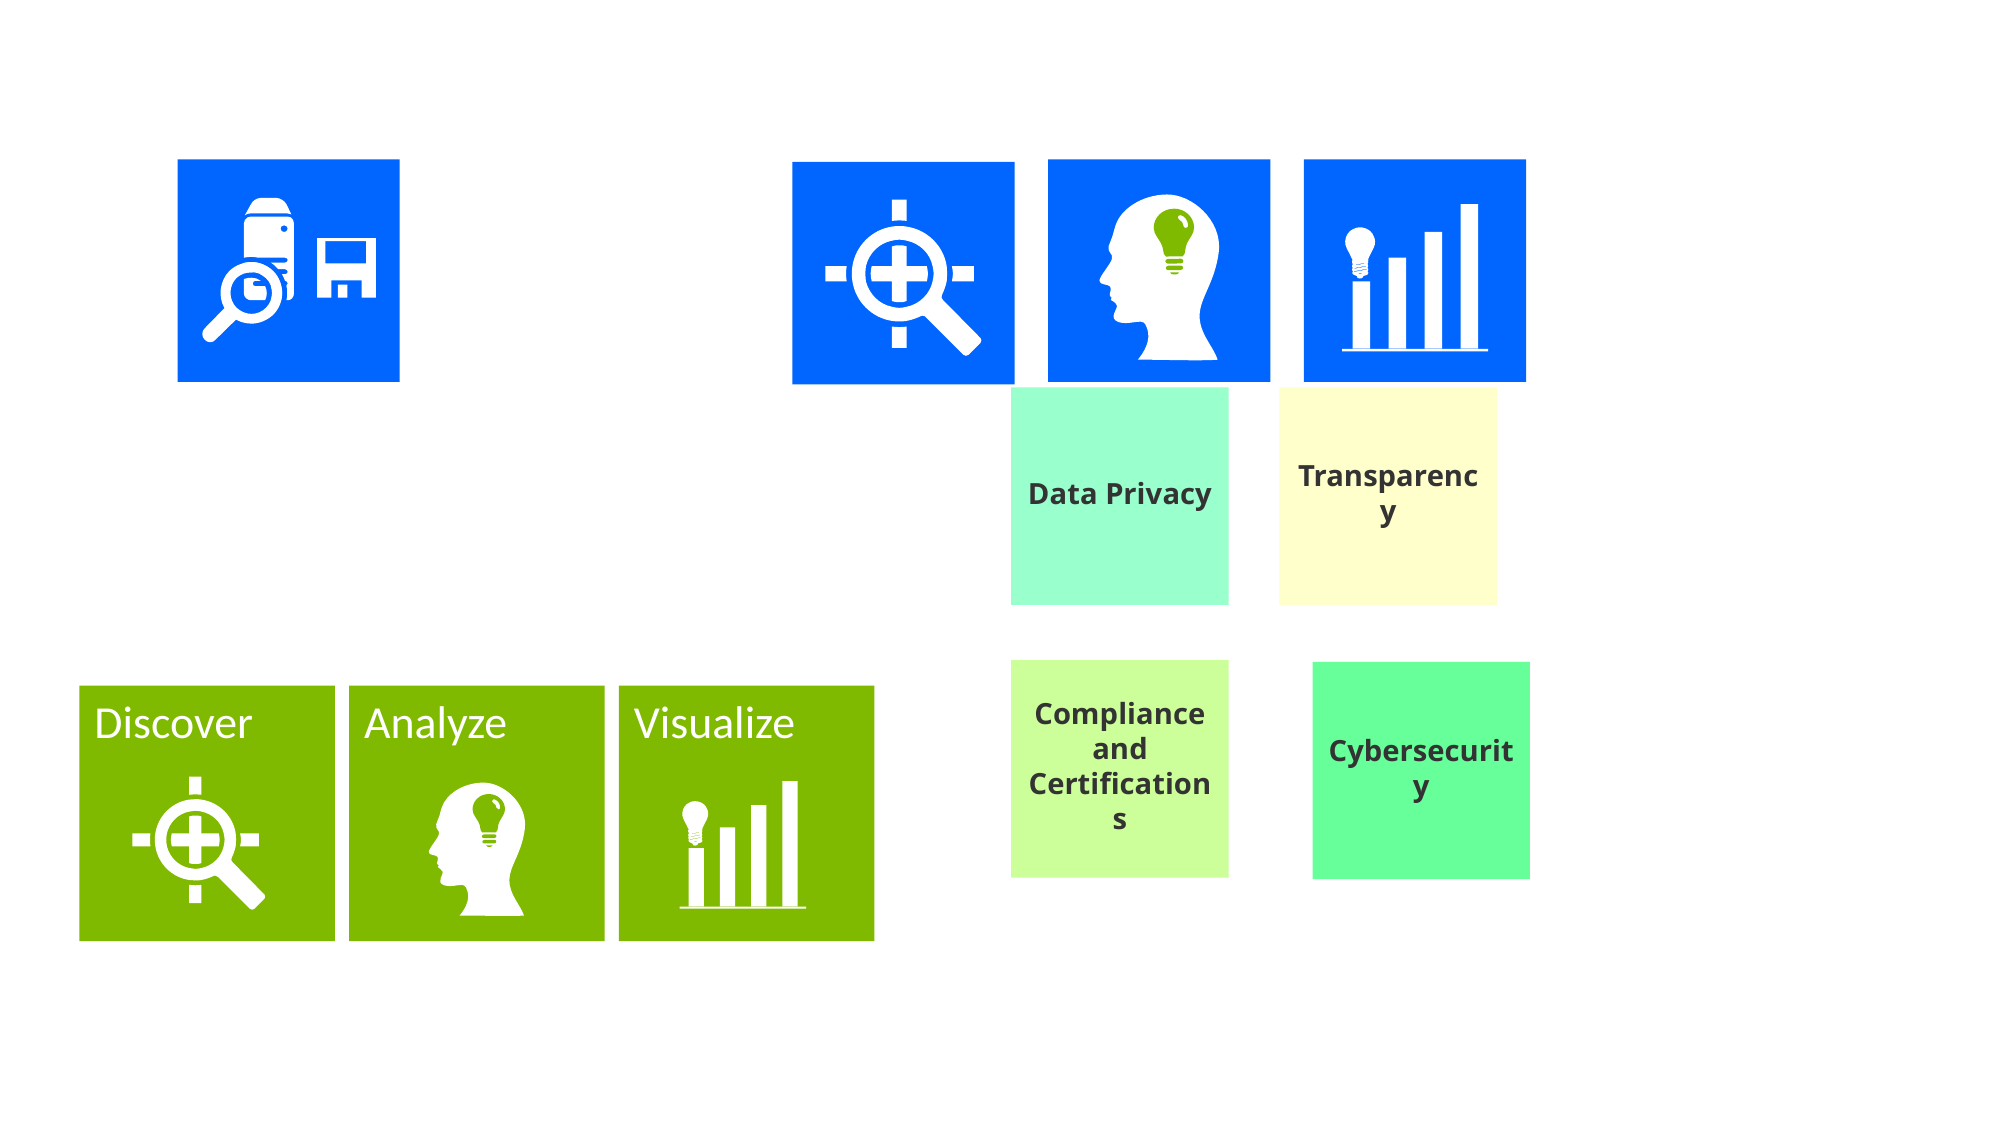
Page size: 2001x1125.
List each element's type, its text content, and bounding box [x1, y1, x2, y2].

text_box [177, 159, 400, 382]
text_box Discover [79, 685, 335, 942]
text_box Analyze [349, 685, 605, 942]
text_box [679, 781, 807, 909]
text_box [891, 199, 907, 221]
text_box Transparency [1279, 387, 1497, 605]
text_box Cybersecurity [1312, 661, 1530, 880]
text_box Data Privacy [1011, 387, 1229, 605]
text_box [132, 833, 151, 847]
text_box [428, 782, 526, 916]
text_box [1048, 159, 1271, 382]
text_box Compliance and Certifications [1011, 660, 1229, 878]
text_box [189, 776, 202, 795]
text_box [1099, 194, 1220, 361]
text_box Visualize [618, 685, 875, 942]
text_box [851, 226, 982, 356]
text_box [154, 799, 266, 910]
text_box [825, 266, 847, 282]
text_box [1303, 159, 1527, 382]
text_box [1342, 204, 1489, 352]
text_box [792, 161, 1015, 385]
